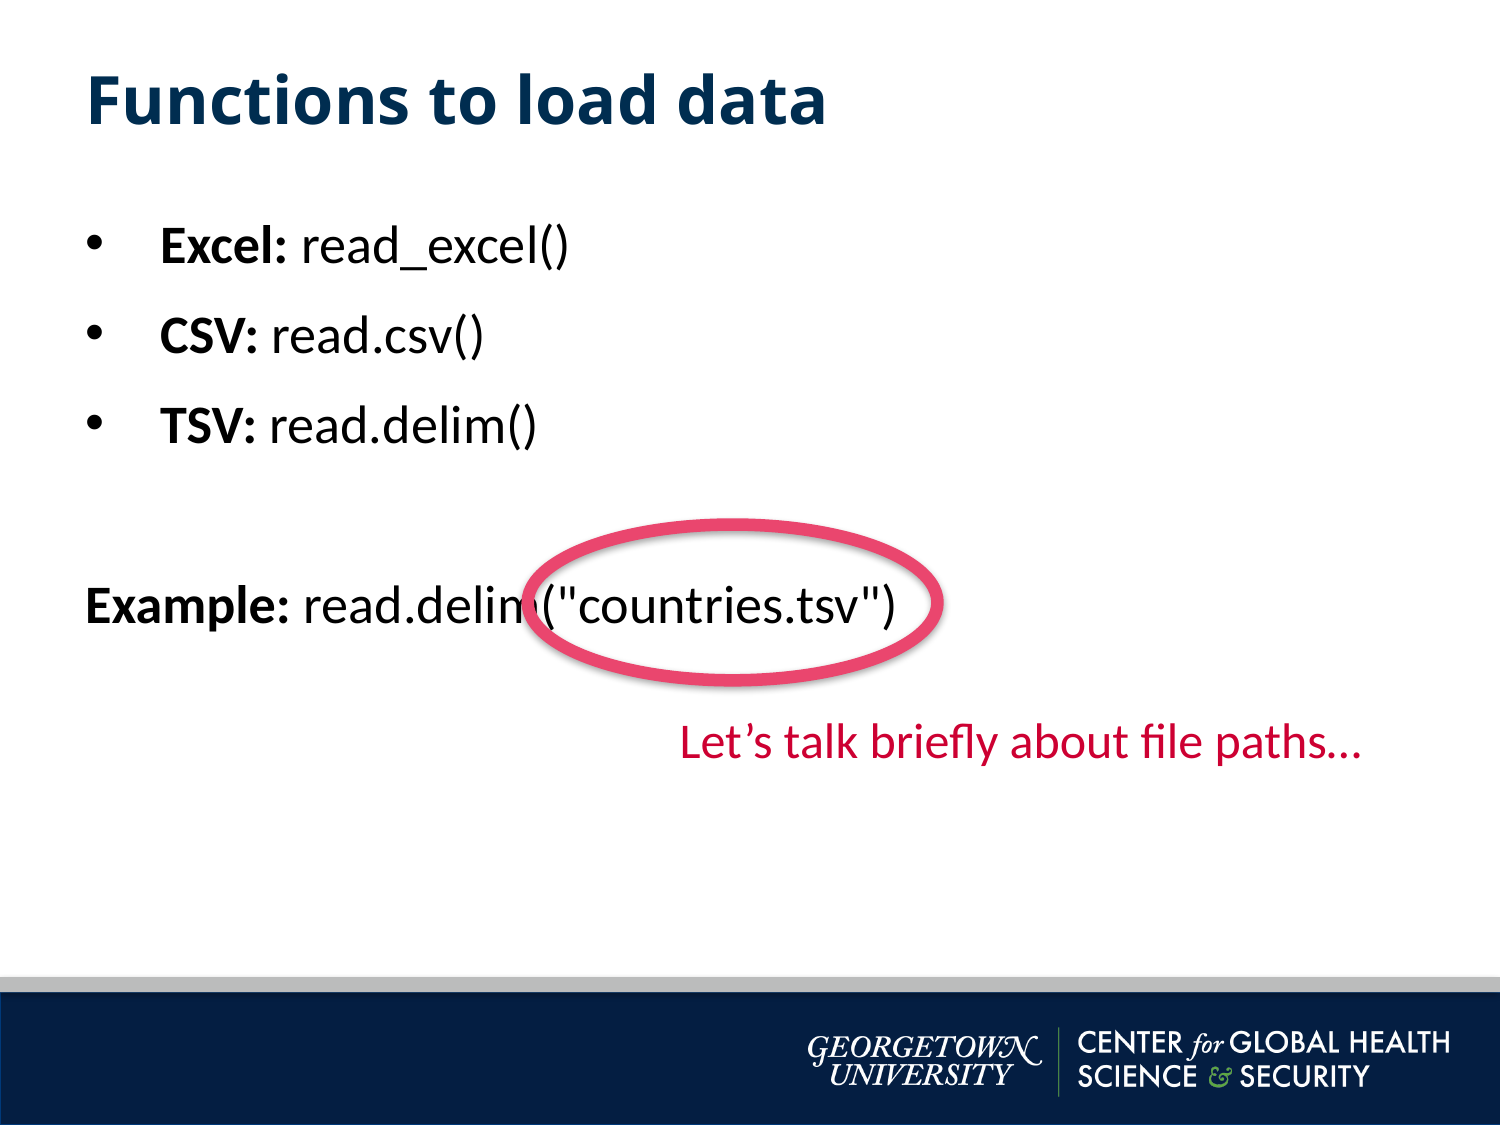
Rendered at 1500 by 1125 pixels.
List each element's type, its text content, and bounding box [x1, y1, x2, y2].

text_box Let’s talk briefly about file paths… [611, 701, 1430, 776]
text_box Functions to load data [70, 50, 1153, 202]
text_box Excel: read_excel() CSV: read.csv() TSV: read.delim() Example: read.delim("countries.tsv") [70, 202, 1399, 642]
text_box [526, 523, 939, 682]
picture [808, 1027, 1449, 1097]
